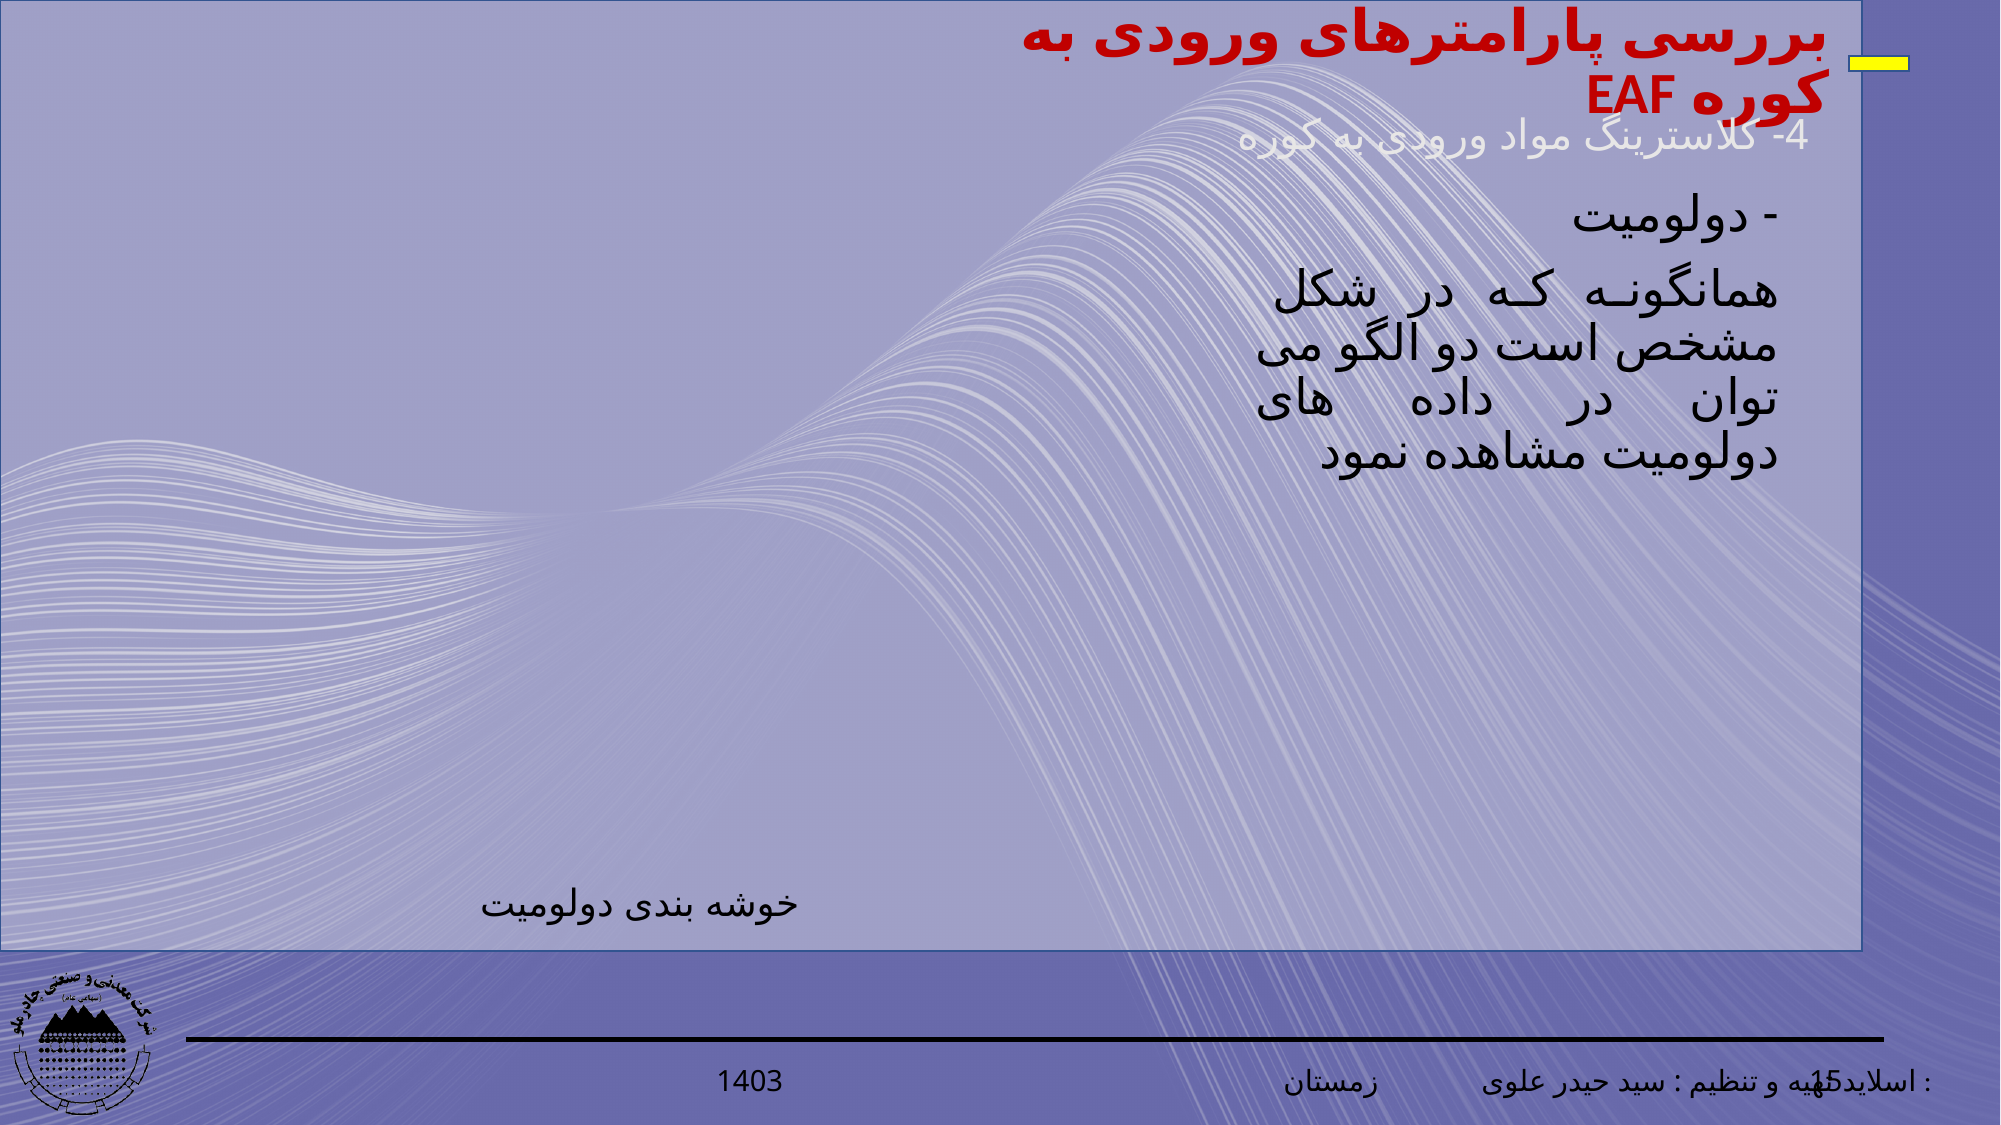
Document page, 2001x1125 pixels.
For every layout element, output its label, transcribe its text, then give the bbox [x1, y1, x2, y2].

picture [0, 0, 2001, 1125]
list خوشه بندی دولومیت [39, 861, 1240, 949]
slide_number 15اسلاید : [1503, 1052, 1954, 1113]
picture [39, 185, 1240, 861]
footer تهیه و تنظیم : سید حیدر علوی زمستان 1403 [699, 1052, 1300, 1113]
subtitle - دولومیت همانگونه که در شکل مشخص است دو الگو می توان در داده های دولومیت مشاهده نمود [1239, 182, 1795, 949]
list 4- کلاسترینگ مواد ورودی به کوره [41, 106, 1824, 182]
footer تهیه و تنظیم : سید حیدر علوی زمستان 1403 [1, 1, 1861, 950]
